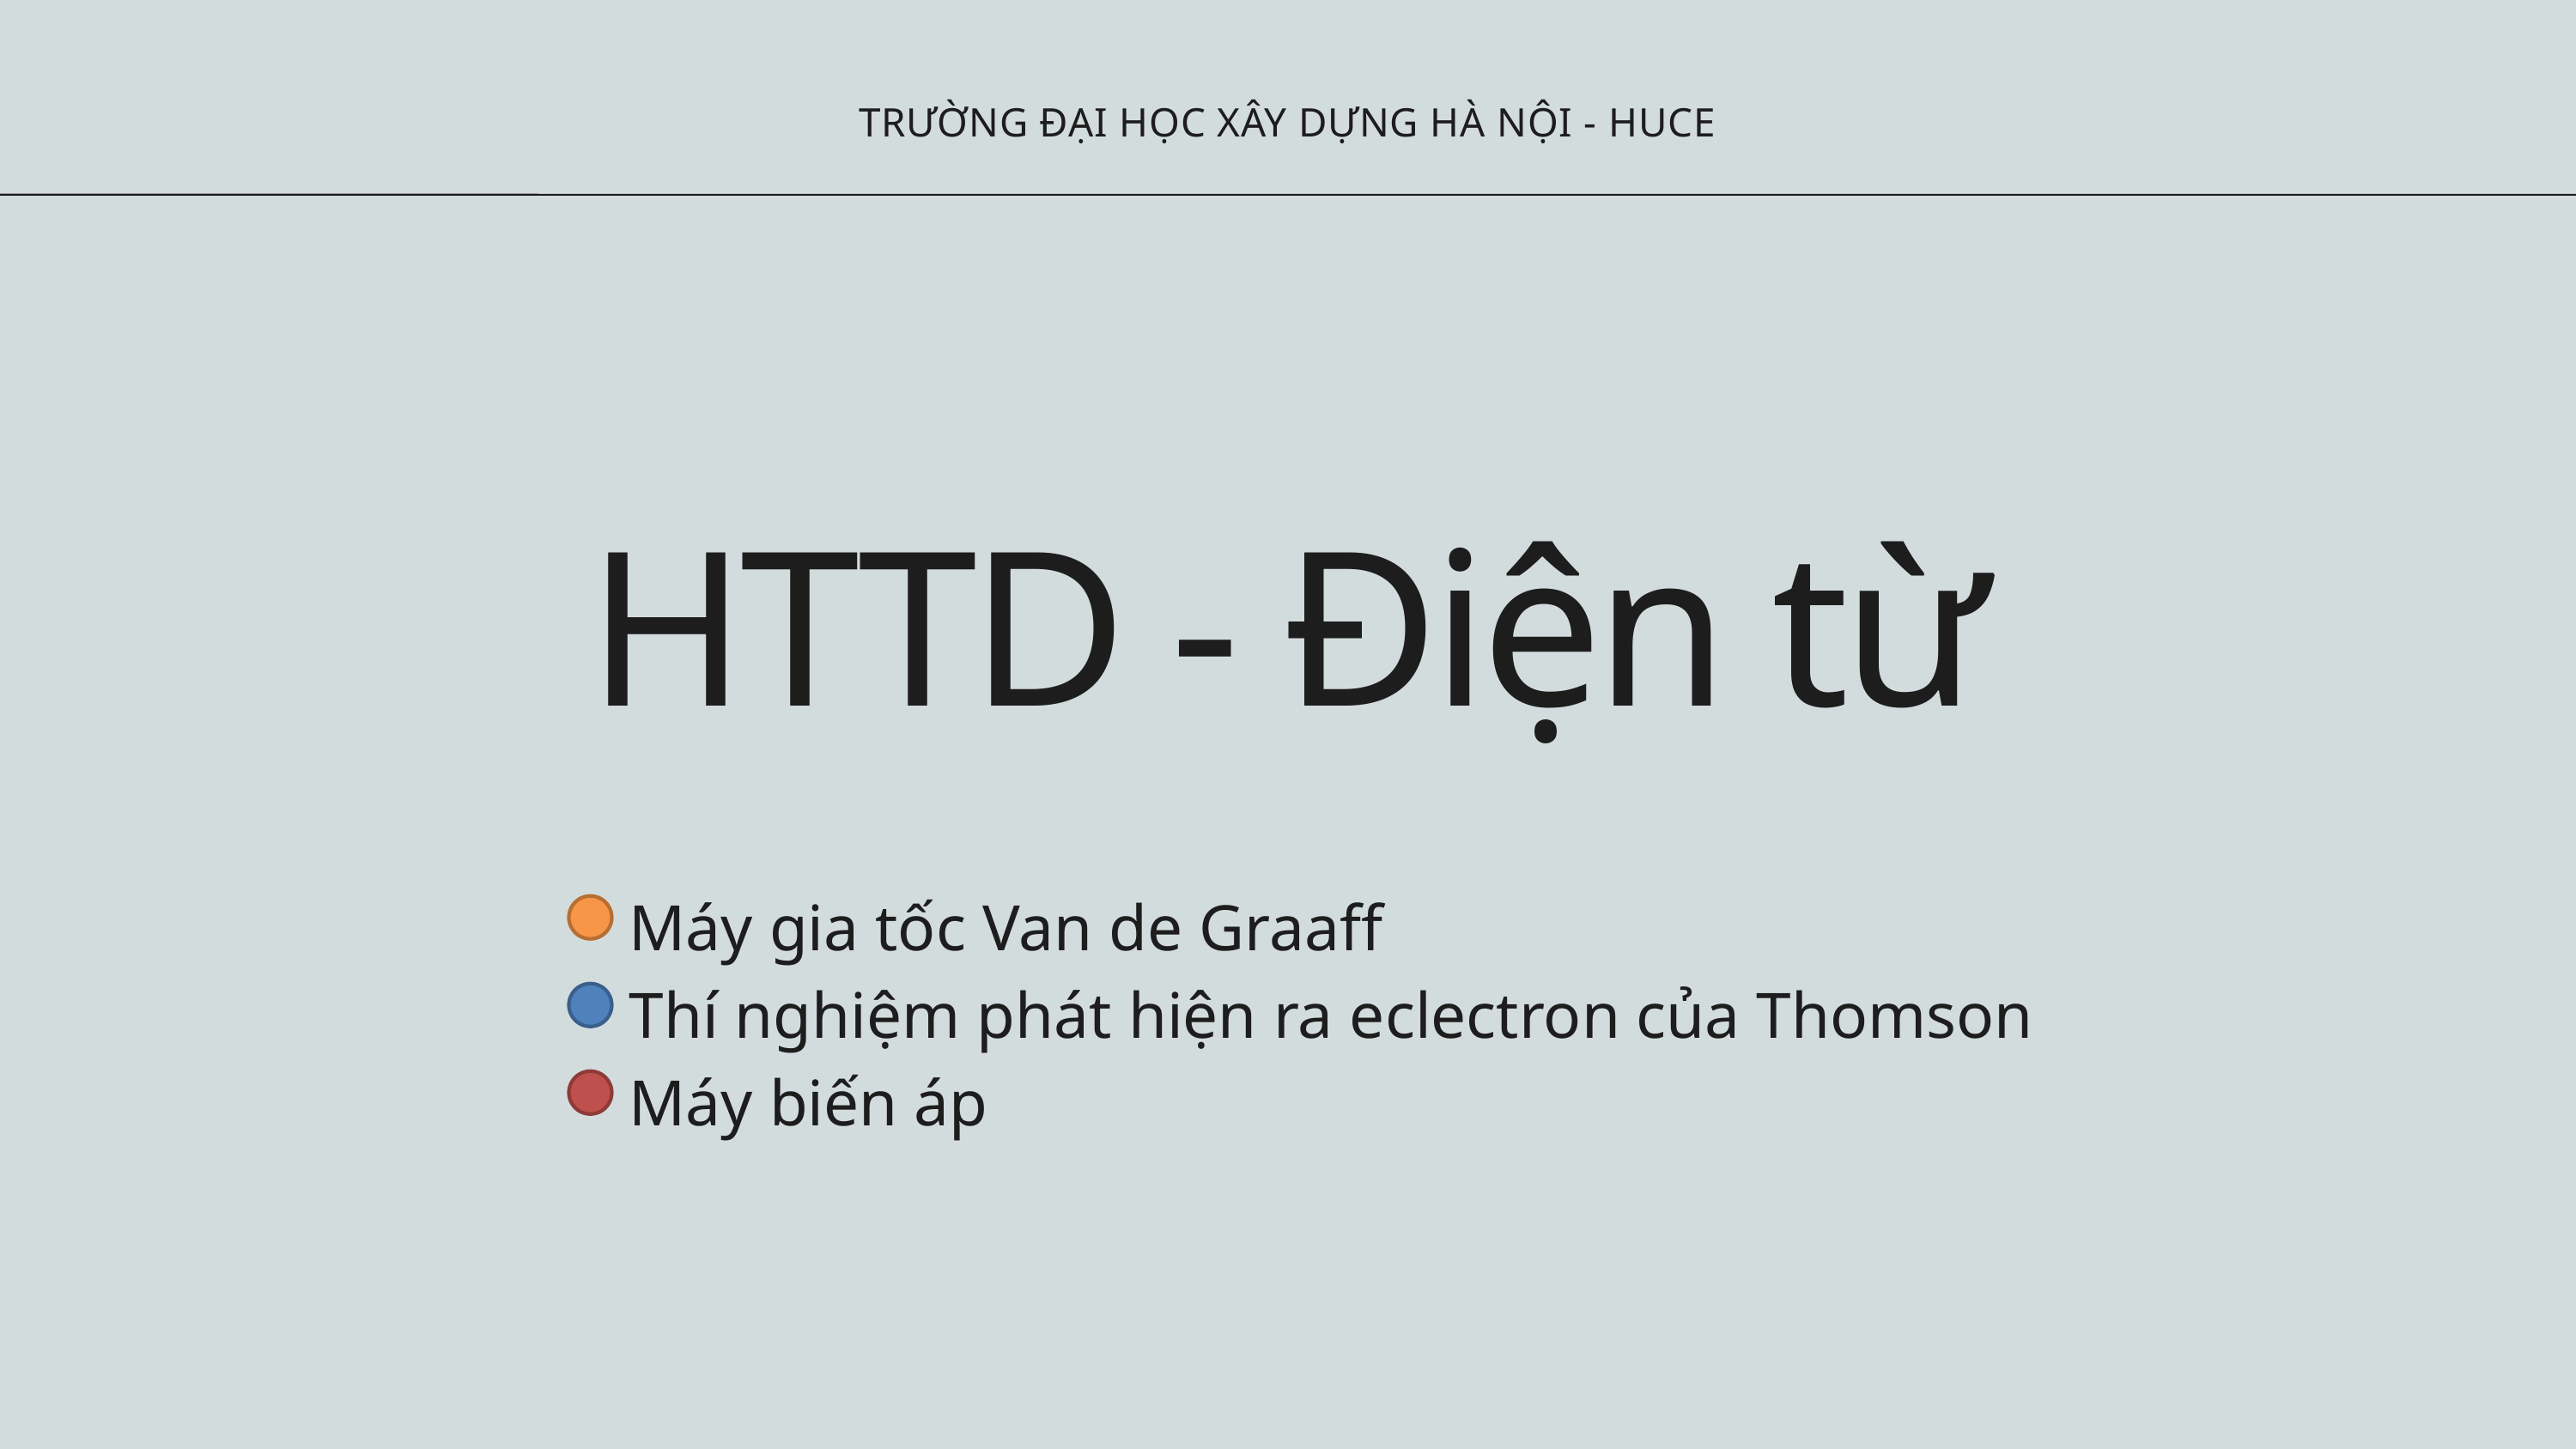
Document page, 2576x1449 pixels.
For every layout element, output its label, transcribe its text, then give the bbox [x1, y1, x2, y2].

text_box [567, 981, 614, 1028]
text_box HTTD - Điện từ [260, 491, 2315, 749]
text_box [567, 1069, 614, 1116]
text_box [0, 93, 2576, 197]
text_box [567, 894, 614, 941]
text_box Máy gia tốc Van de Graaff Thí nghiệm phát hiện ra eclectron của Thomson Máy biến áp [522, 876, 2054, 1139]
